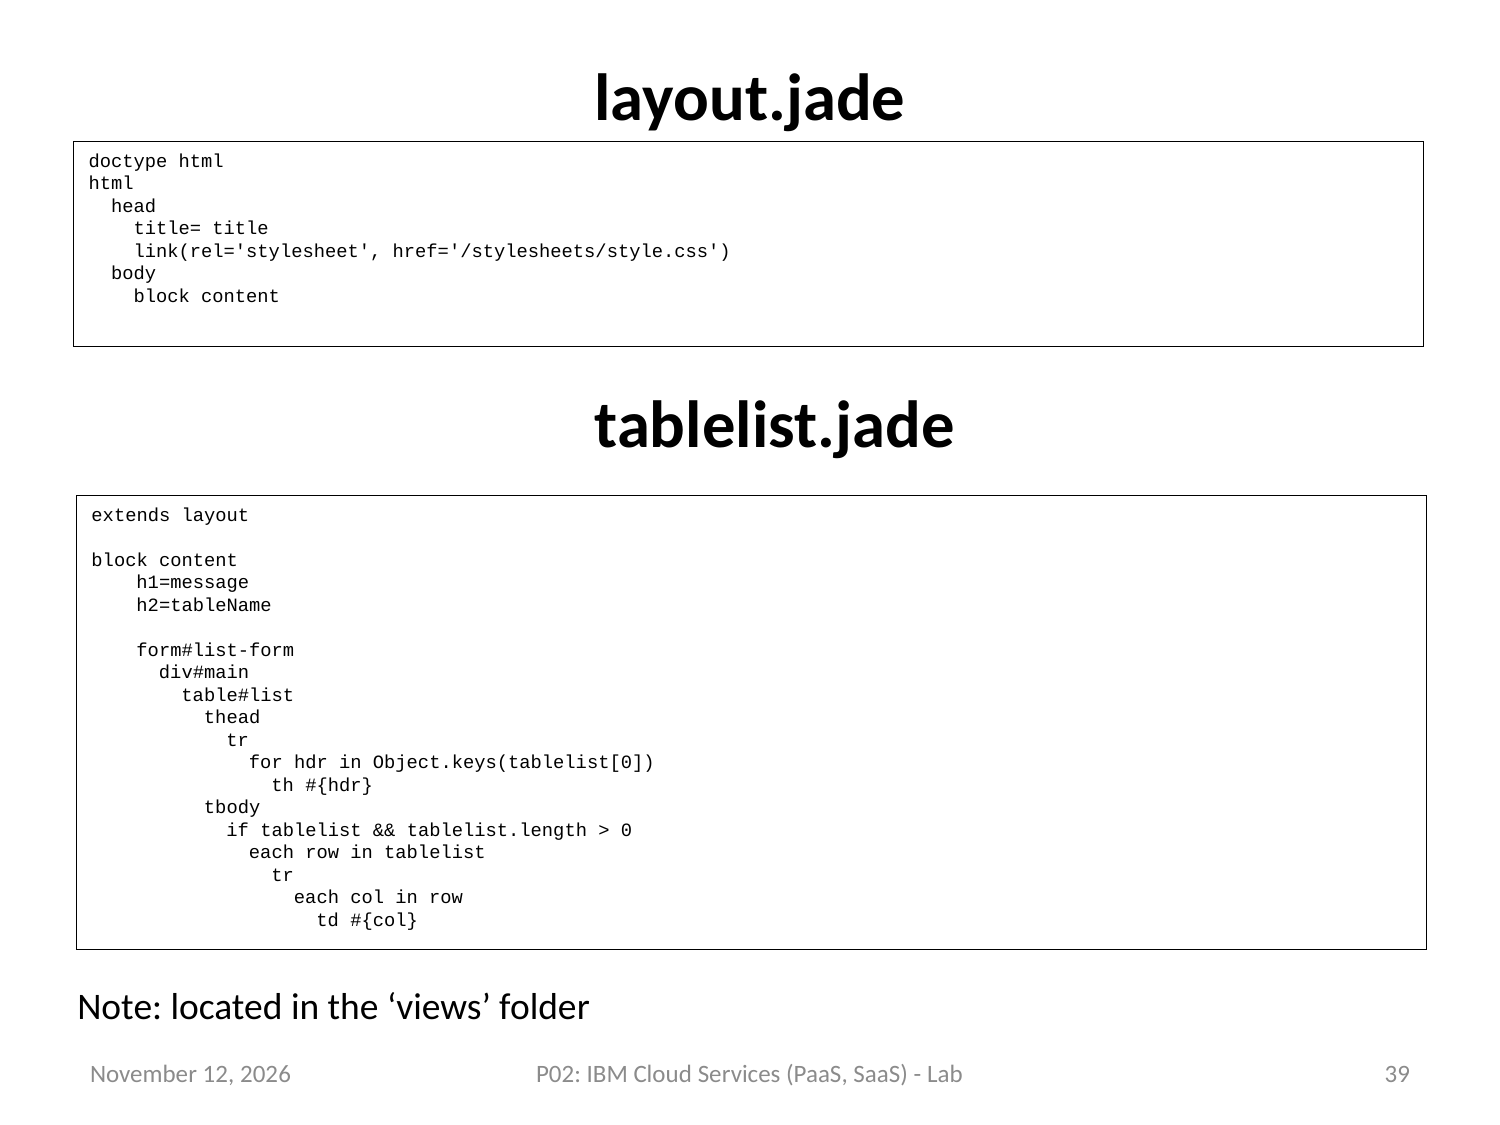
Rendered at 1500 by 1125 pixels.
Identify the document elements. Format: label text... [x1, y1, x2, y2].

slide_number 39 [1074, 1042, 1425, 1103]
footer P02: IBM Cloud Services (PaaS, SaaS) - Lab [512, 1042, 988, 1103]
text_box Note: located in the ‘views’ folder [62, 974, 1150, 1035]
title layout.jade [75, 0, 1425, 188]
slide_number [75, 1042, 425, 1103]
list doctype html html head title= title link(rel='stylesheet', href='/stylesheets/style.css') body block content [73, 141, 1424, 347]
text_box tablelist.jade [99, 326, 1450, 515]
text_box extends layout block content h1=message h2=tableName form#list-form div#main table#list thead tr for hdr in Object.keys(tablelist[0]) th #{hdr} tbody if tablelist && tablelist.length > 0 each row in tablelist tr each col in row td #{col} [76, 495, 1427, 950]
